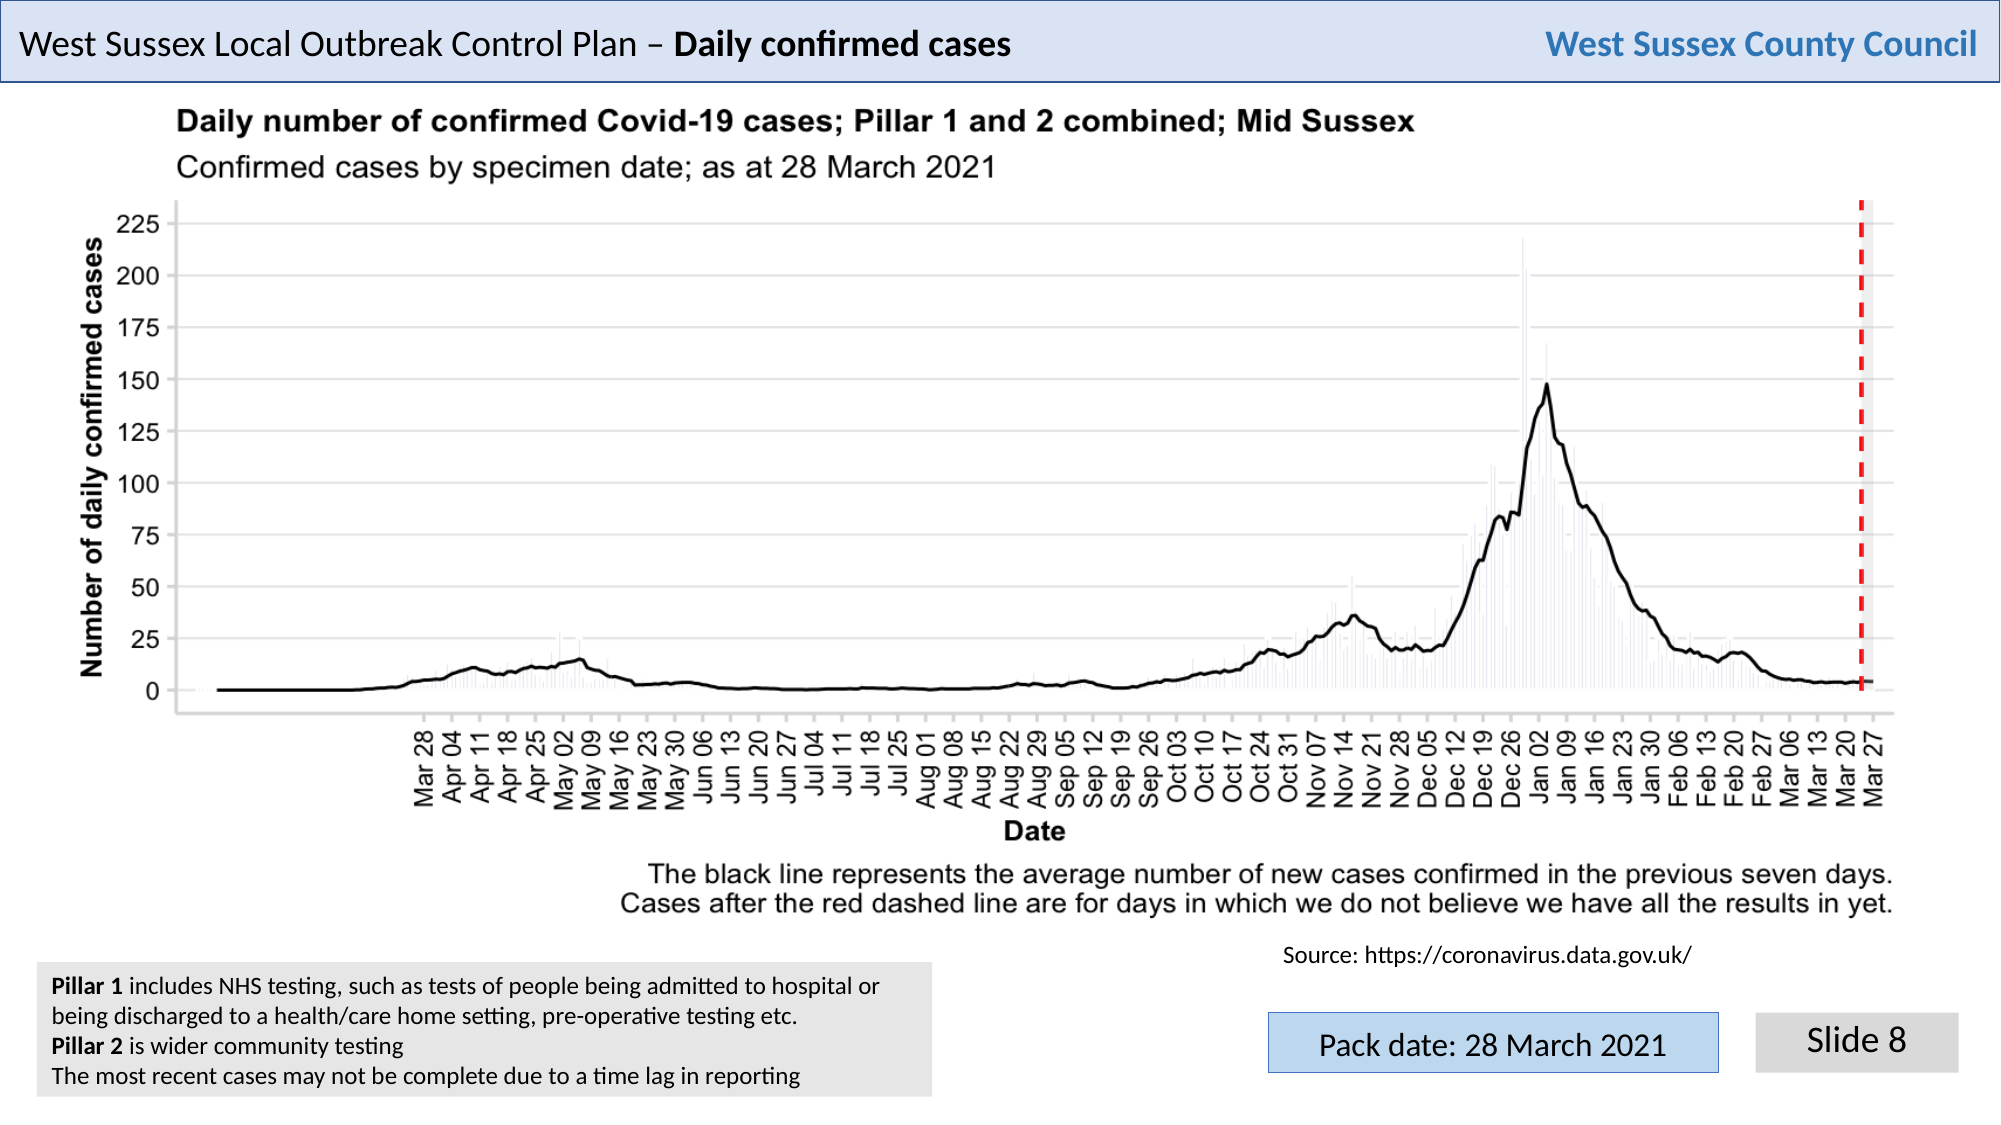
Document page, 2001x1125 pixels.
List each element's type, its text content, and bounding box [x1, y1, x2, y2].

list Source: https://coronavirus.data.gov.uk/ [1268, 935, 1912, 995]
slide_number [1268, 1012, 1719, 1073]
picture [63, 91, 1912, 935]
list Slide 8 [1755, 1012, 1959, 1073]
